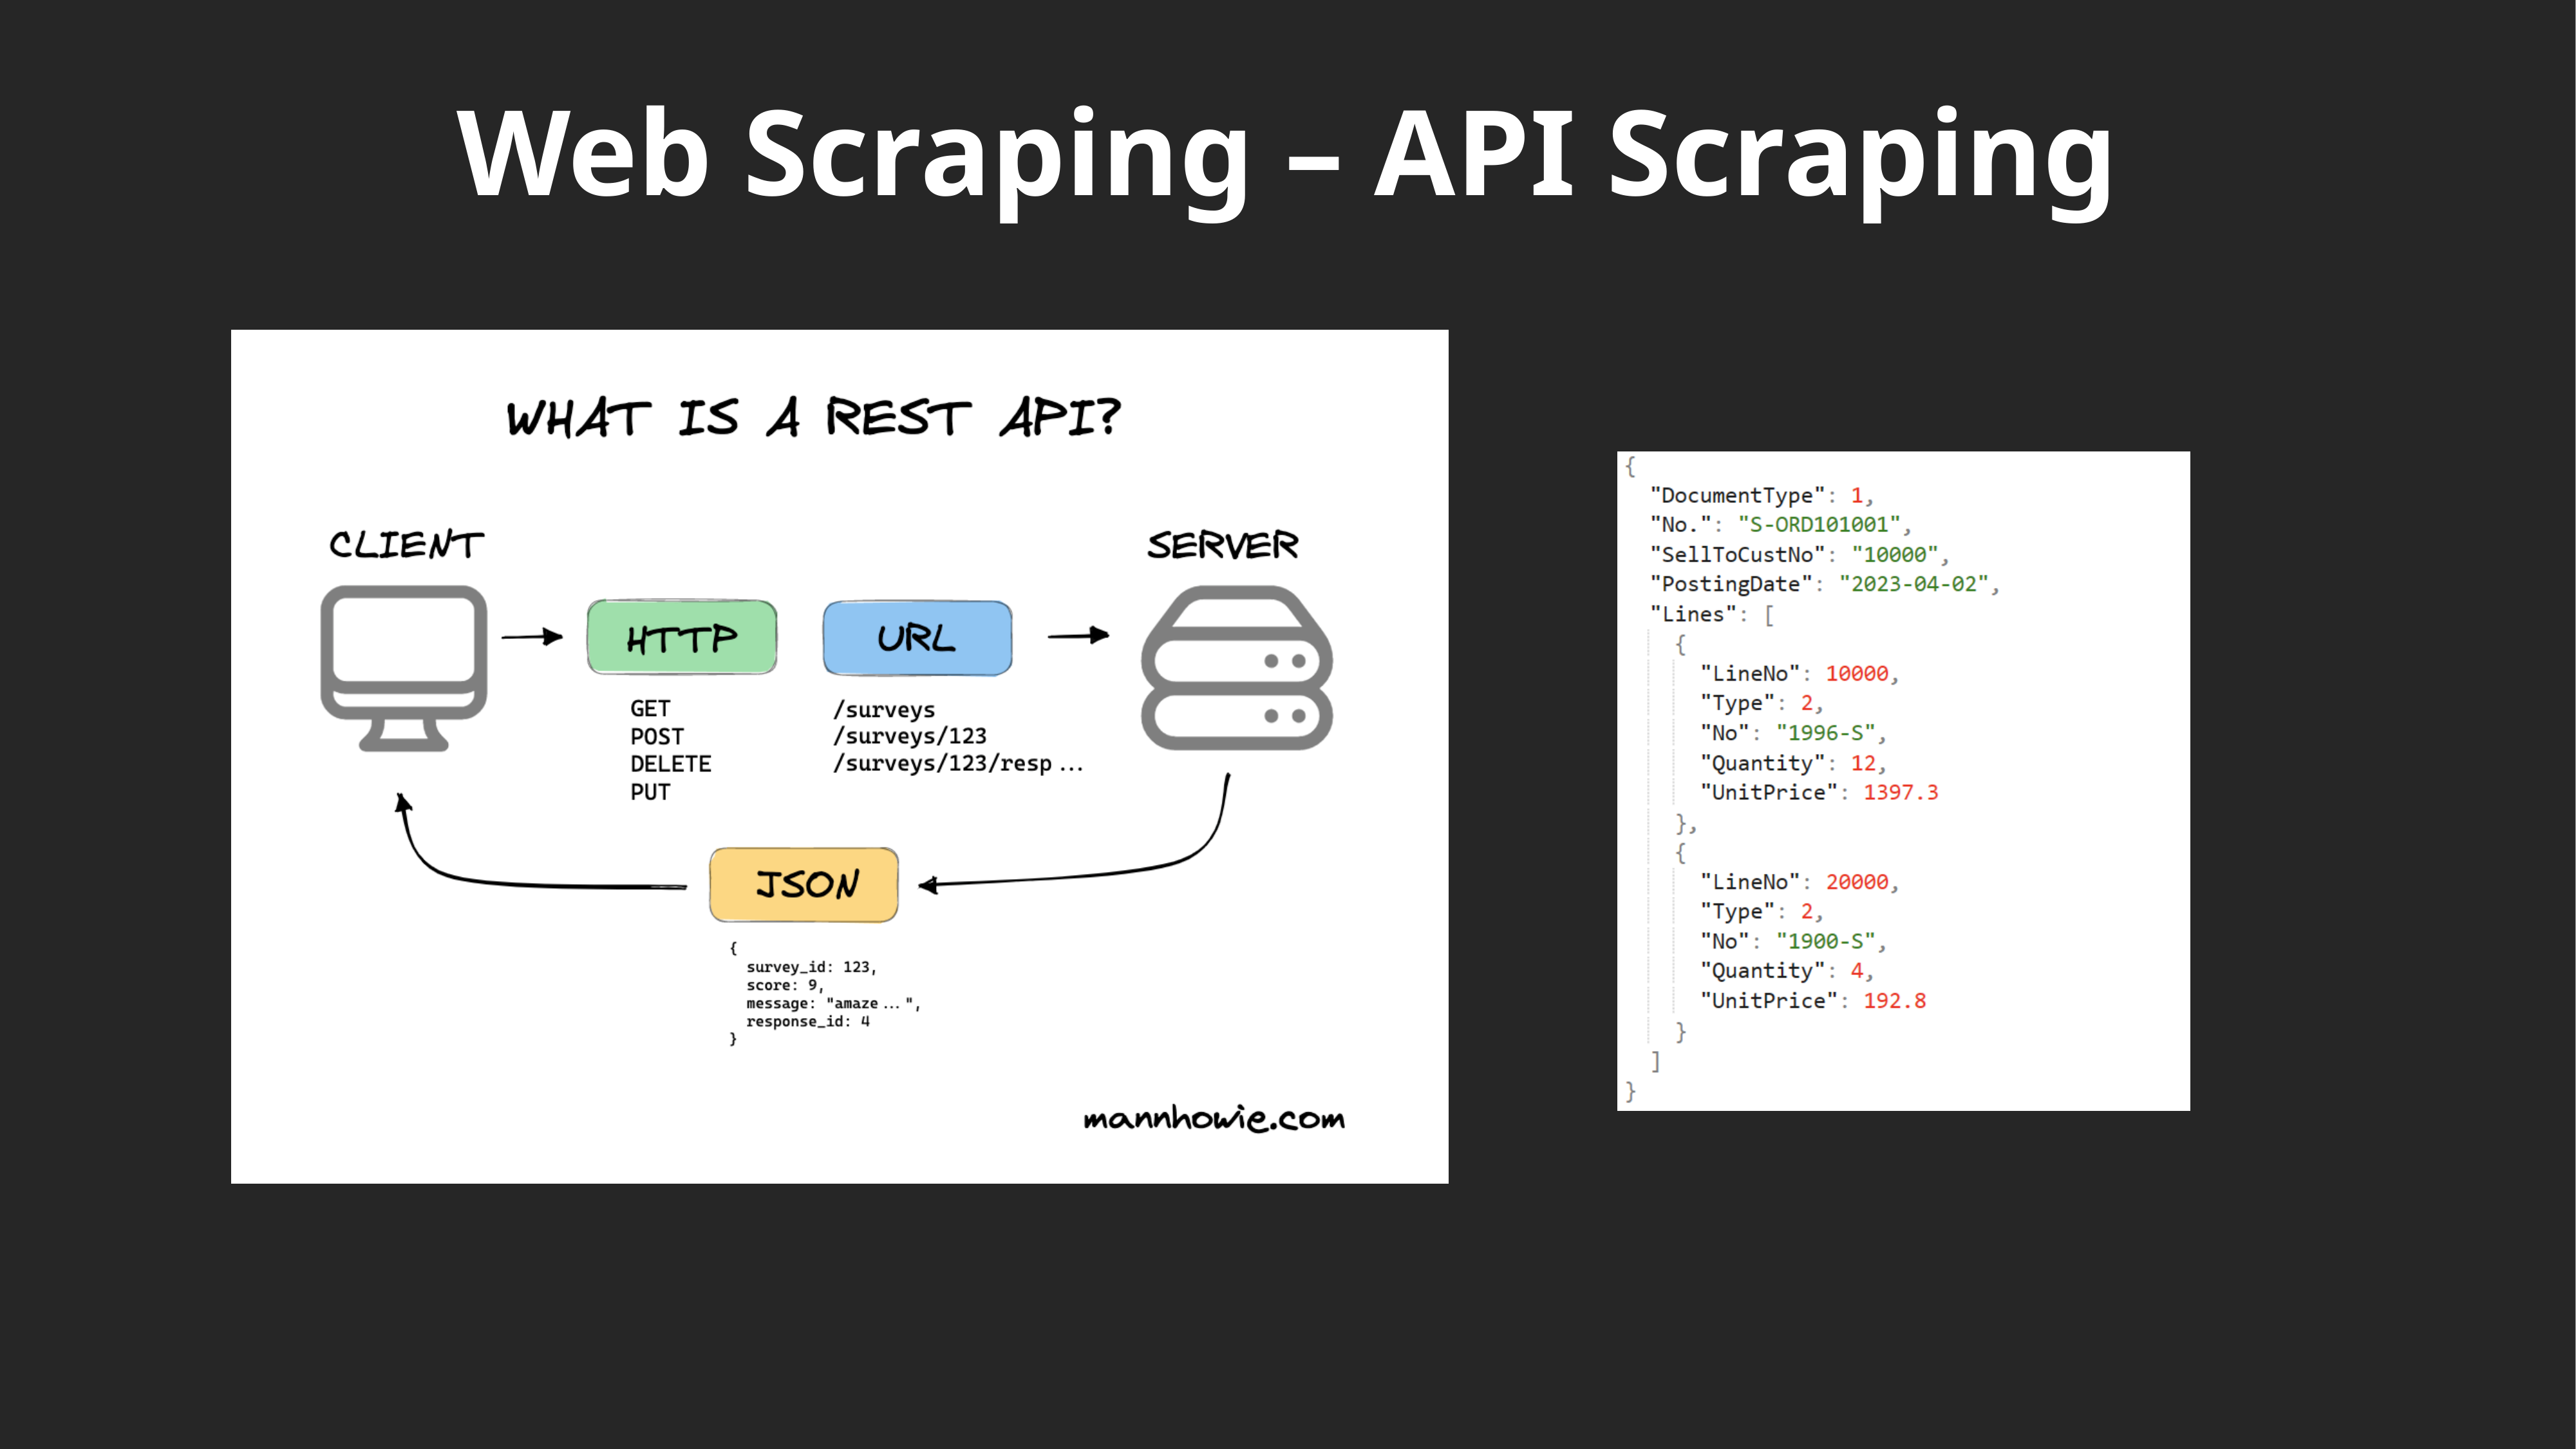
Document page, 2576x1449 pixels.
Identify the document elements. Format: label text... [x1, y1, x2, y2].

picture [231, 330, 1449, 1184]
title Web Scraping – API Scraping [129, 72, 2447, 314]
picture [1617, 451, 2190, 1111]
